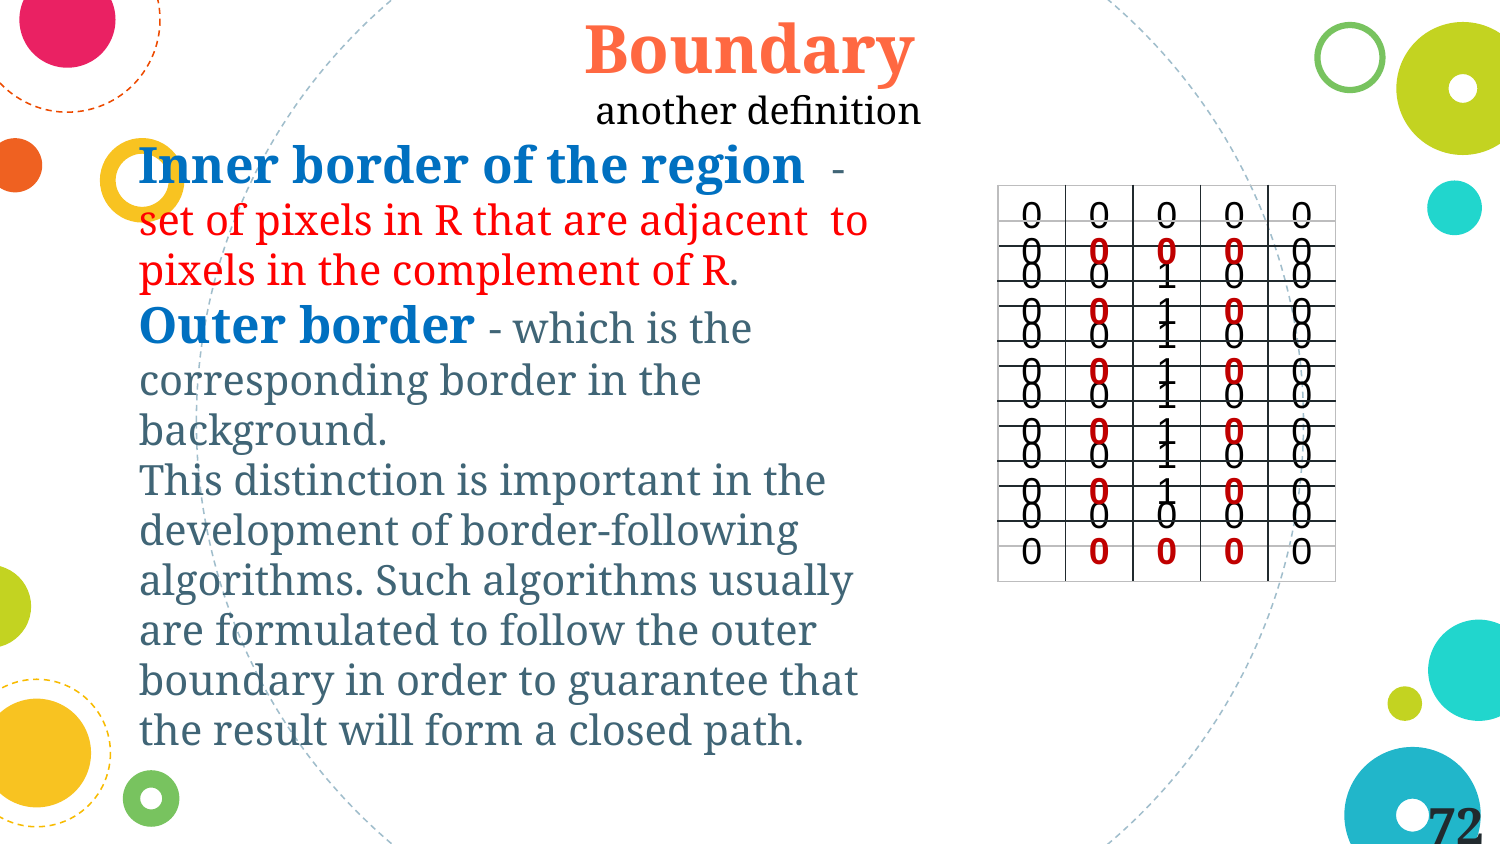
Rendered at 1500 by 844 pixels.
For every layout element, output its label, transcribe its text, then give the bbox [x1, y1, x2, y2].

table_cell 0 [1066, 282, 1132, 340]
table_header 0 [1134, 222, 1200, 280]
table_cell 0 [1201, 282, 1267, 340]
table_cell 0 [1066, 402, 1132, 460]
table_header 0 [1066, 222, 1132, 280]
table_cell 0 [999, 522, 1065, 581]
slide_number 72 [1378, 779, 1500, 844]
table_cell 0 [1066, 522, 1132, 581]
table_cell 0 [1201, 402, 1267, 460]
table_cell 0 [999, 282, 1065, 340]
table_header 0 [1269, 222, 1335, 280]
table_cell 0 [1134, 522, 1200, 581]
table_cell 1 [1134, 342, 1200, 400]
table_cell 0 [1269, 282, 1335, 340]
table_cell 1 [1134, 462, 1200, 520]
table_cell 0 [1269, 402, 1335, 460]
table_cell 0 [1066, 462, 1132, 520]
table_cell 0 [1201, 462, 1267, 520]
table_cell 0 [1066, 342, 1132, 400]
table_cell 0 [1269, 342, 1335, 400]
table_header 0 [1201, 186, 1267, 220]
text_box Boundary another definition [383, 0, 1134, 140]
table_header 0 [999, 186, 1065, 220]
text_box Inner border of the region - set of pixels in R that are adjacent to pixels in the complement of R. Outer border - which is the corresponding border in the background. This distinction is important in the development of border-following algorithms. Such algorithms usually are formulated to follow the outer boundary in order to guarantee that the result will form a closed path. [123, 126, 916, 762]
table_cell 1 [1134, 402, 1200, 460]
table_cell 0 [1201, 342, 1267, 400]
table_cell 0 [999, 402, 1065, 460]
table_cell 0 [1269, 462, 1335, 520]
table_cell 1 [1134, 282, 1200, 340]
table_cell 0 [999, 462, 1065, 520]
table_header 0 [1066, 186, 1132, 220]
table_header 0 [1269, 186, 1335, 220]
table_cell 0 [999, 342, 1065, 400]
table_header 0 [1134, 186, 1200, 220]
table_header 0 [1201, 222, 1267, 280]
table_cell 0 [1269, 522, 1335, 581]
table_header 0 [999, 222, 1065, 280]
table_cell 0 [1201, 522, 1267, 581]
